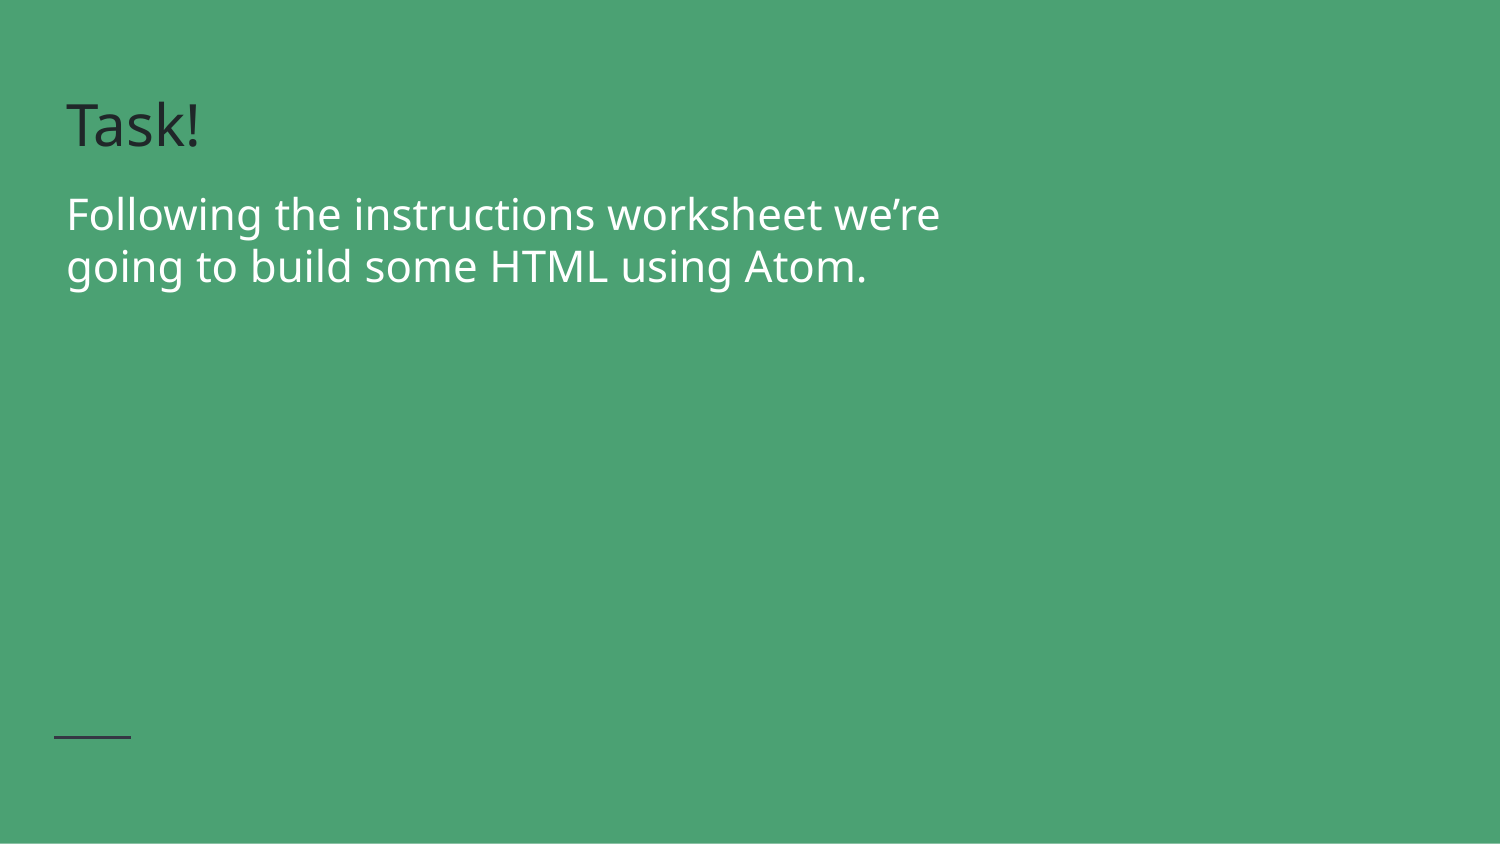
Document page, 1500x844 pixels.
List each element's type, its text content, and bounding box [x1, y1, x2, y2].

title Task! [51, 72, 1449, 167]
subtitle Following the instructions worksheet we’re going to build some HTML using Atom. [51, 171, 967, 673]
